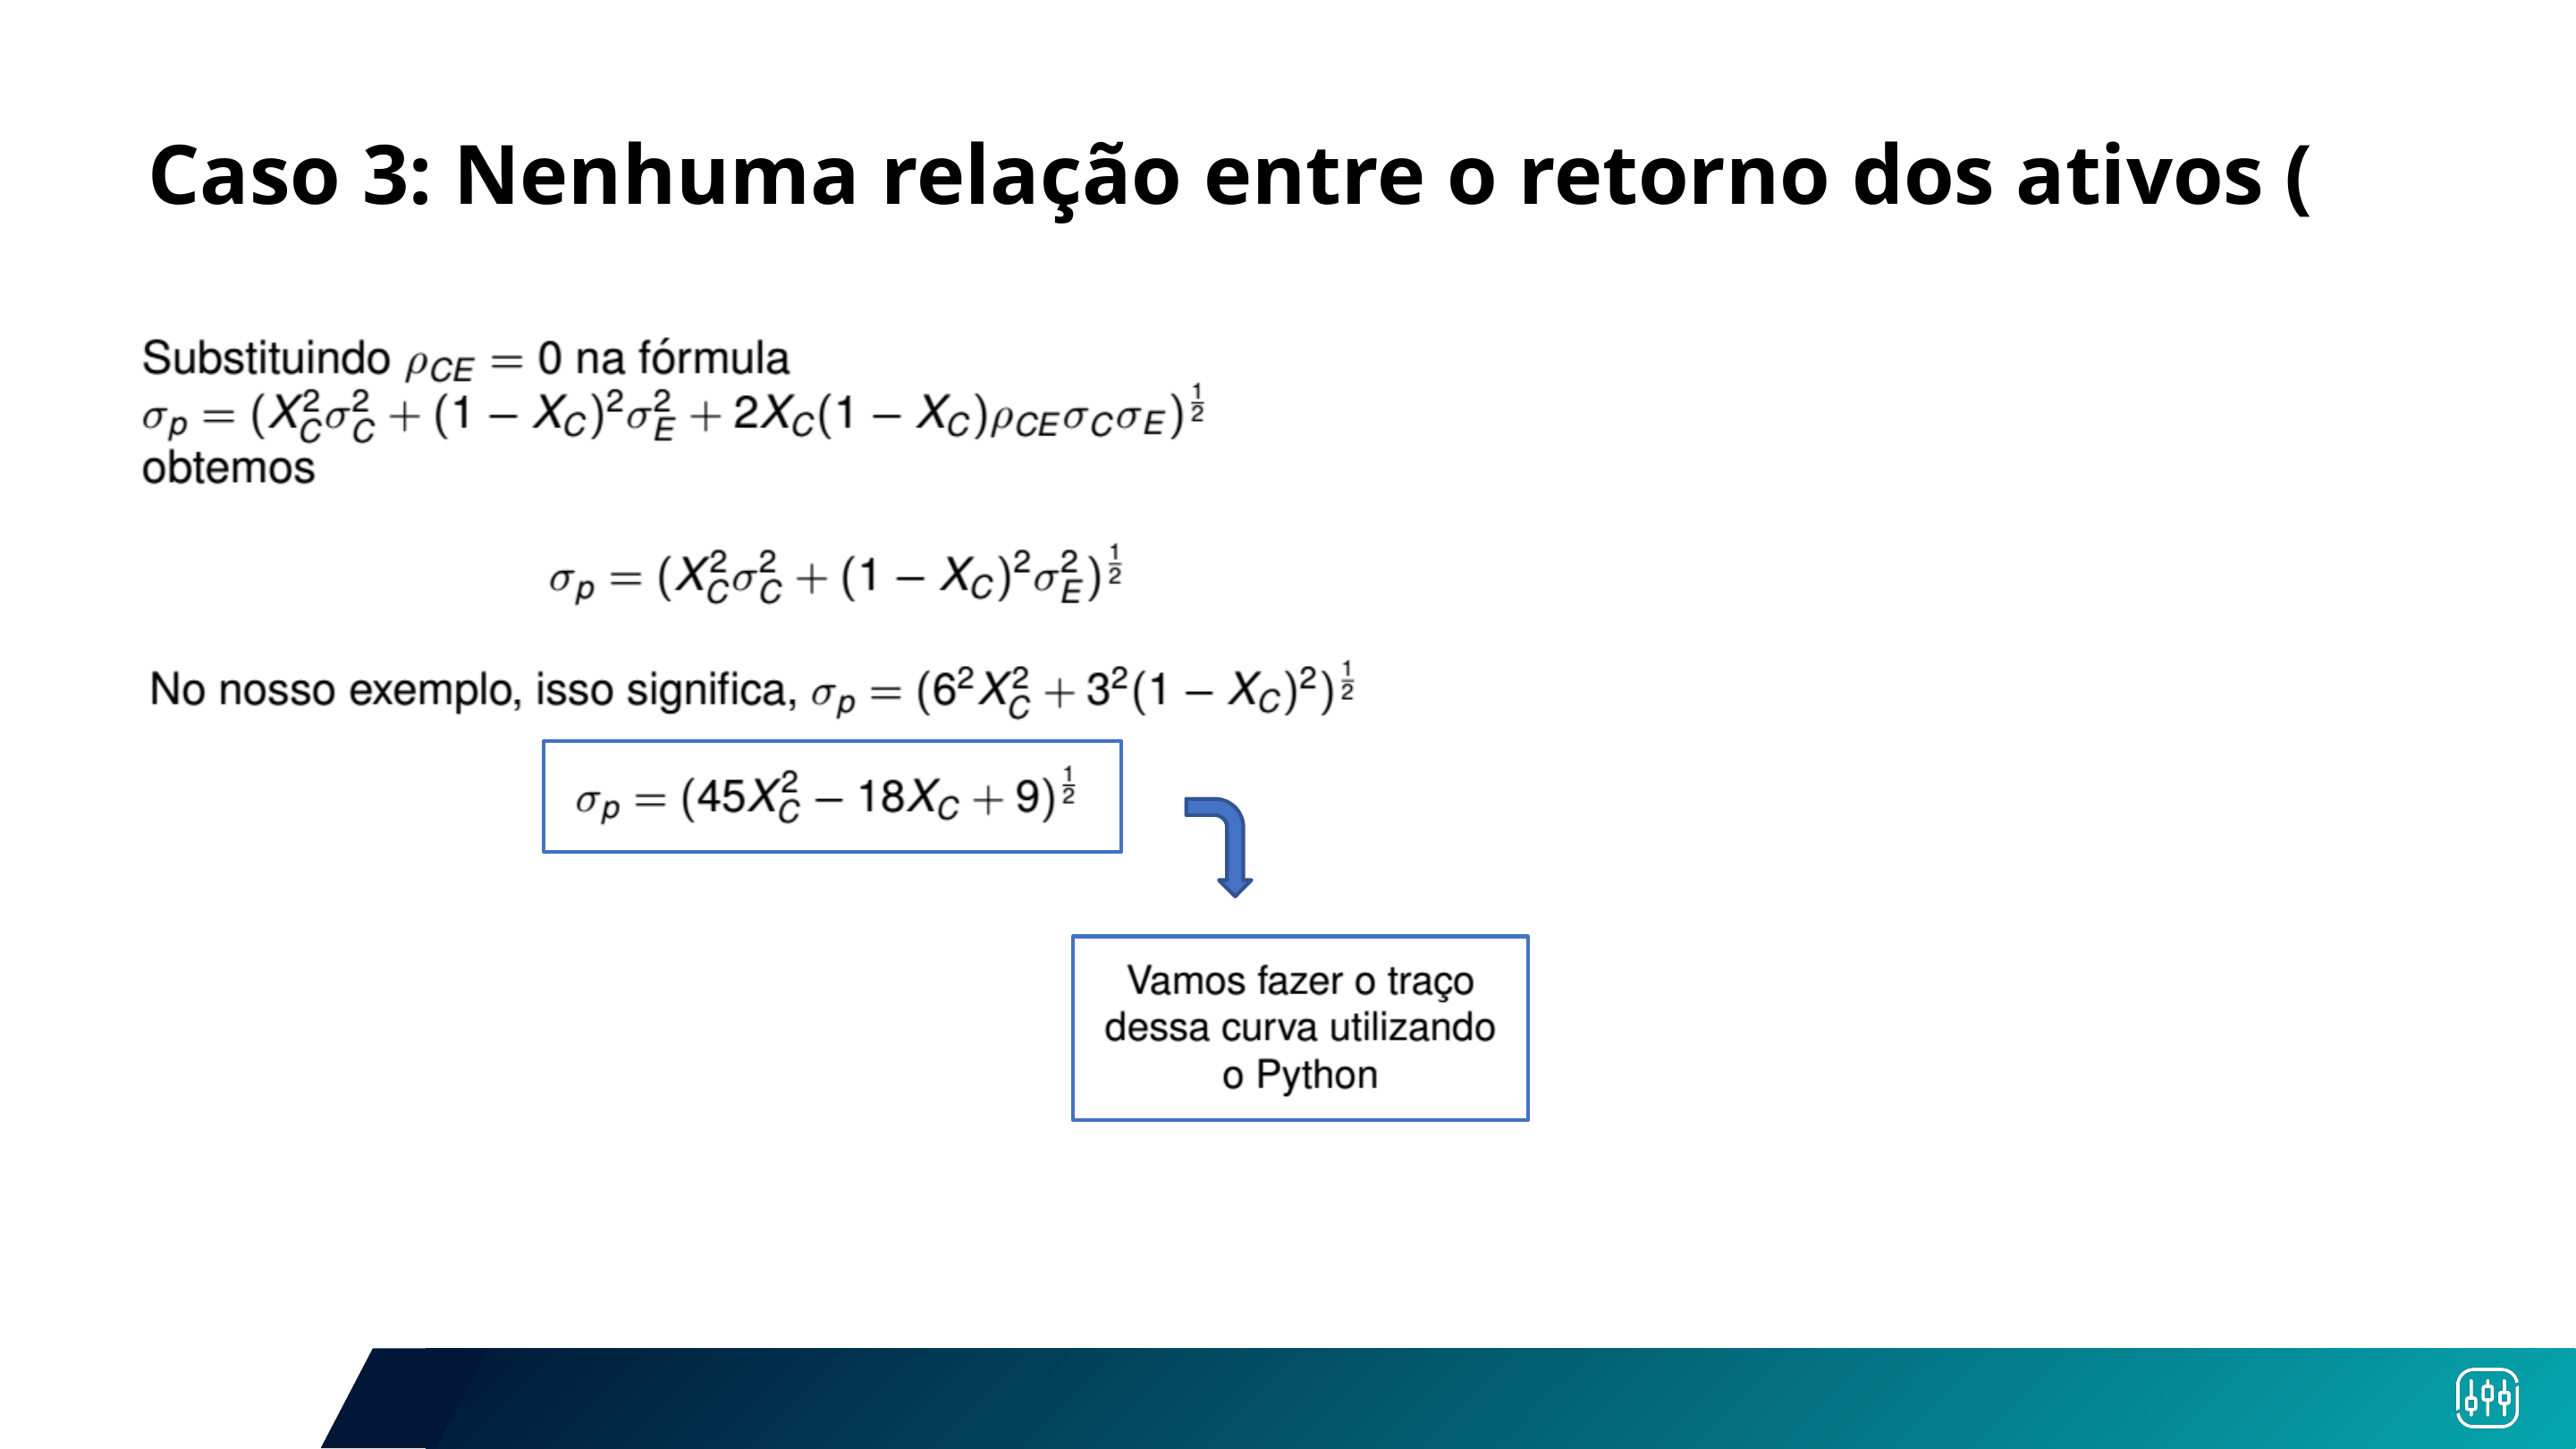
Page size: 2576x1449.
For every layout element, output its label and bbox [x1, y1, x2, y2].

text_box [320, 1348, 488, 1449]
picture [1085, 952, 1501, 1102]
picture [2445, 1355, 2531, 1441]
text_box [1217, 852, 1254, 898]
picture [134, 653, 1382, 845]
text_box [1071, 934, 1530, 1122]
text_box [436, 1348, 2576, 1449]
picture [134, 331, 1221, 627]
